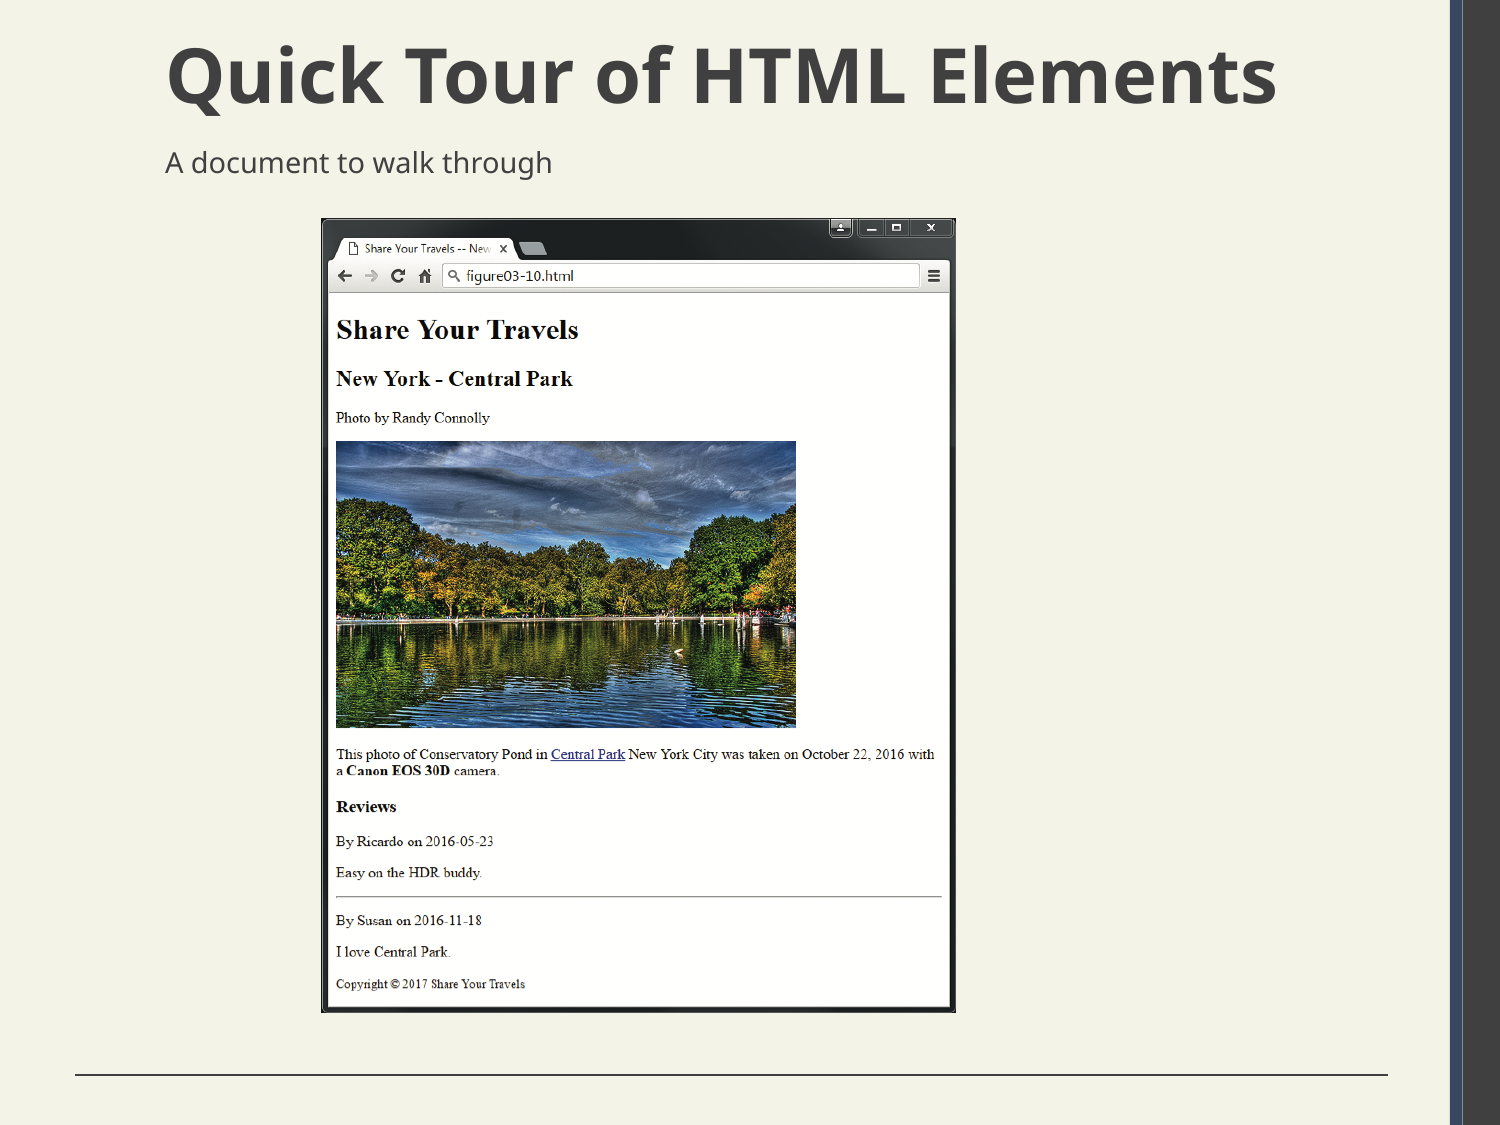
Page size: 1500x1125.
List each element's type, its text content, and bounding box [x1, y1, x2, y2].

title Quick Tour of HTML Elements [150, 20, 1425, 188]
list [76, 217, 1201, 1013]
list A document to walk through [150, 137, 1200, 188]
